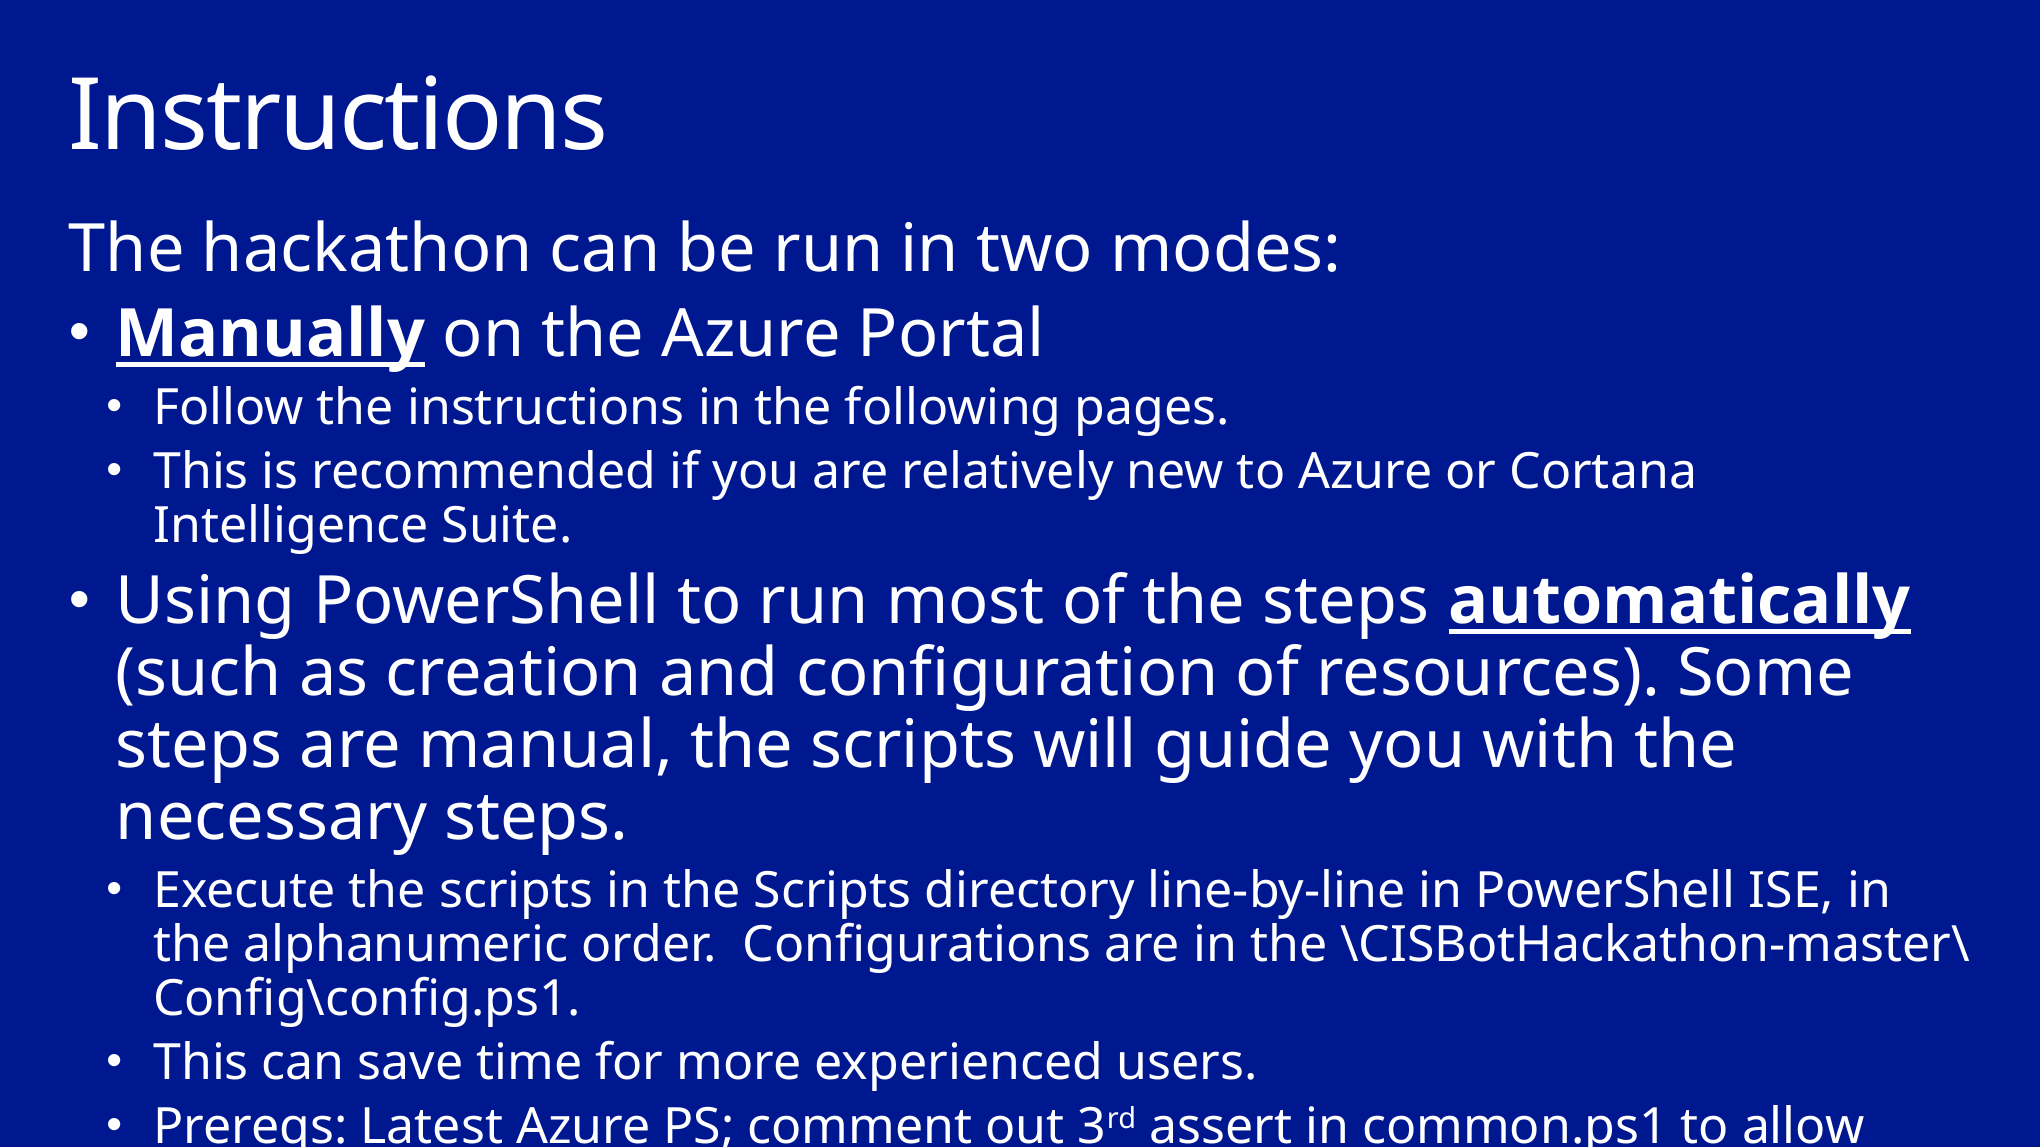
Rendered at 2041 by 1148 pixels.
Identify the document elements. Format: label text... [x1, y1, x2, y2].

list The hackathon can be run in two modes: Manually on the Azure Portal Follow the instructions in the following pages. This is recommended if you are relatively new to Azure or Cortana Intelligence Suite. Using PowerShell to run most of the steps automatically (such as creation and configuration of resources). Some steps are manual, the scripts will guide you with the necessary steps. Execute the scripts in the Scripts directory line-by-line in PowerShell ISE, in the alphanumeric order. Configurations are in the \CISBotHackathon-master\Config\config.ps1. This can save time for more experienced users. Prereqs: Latest Azure PS; comment out 3rd assert in common.ps1 to allow Azure PS version 4.0 [45, 198, 1996, 1148]
title Instructions [45, 48, 1996, 198]
